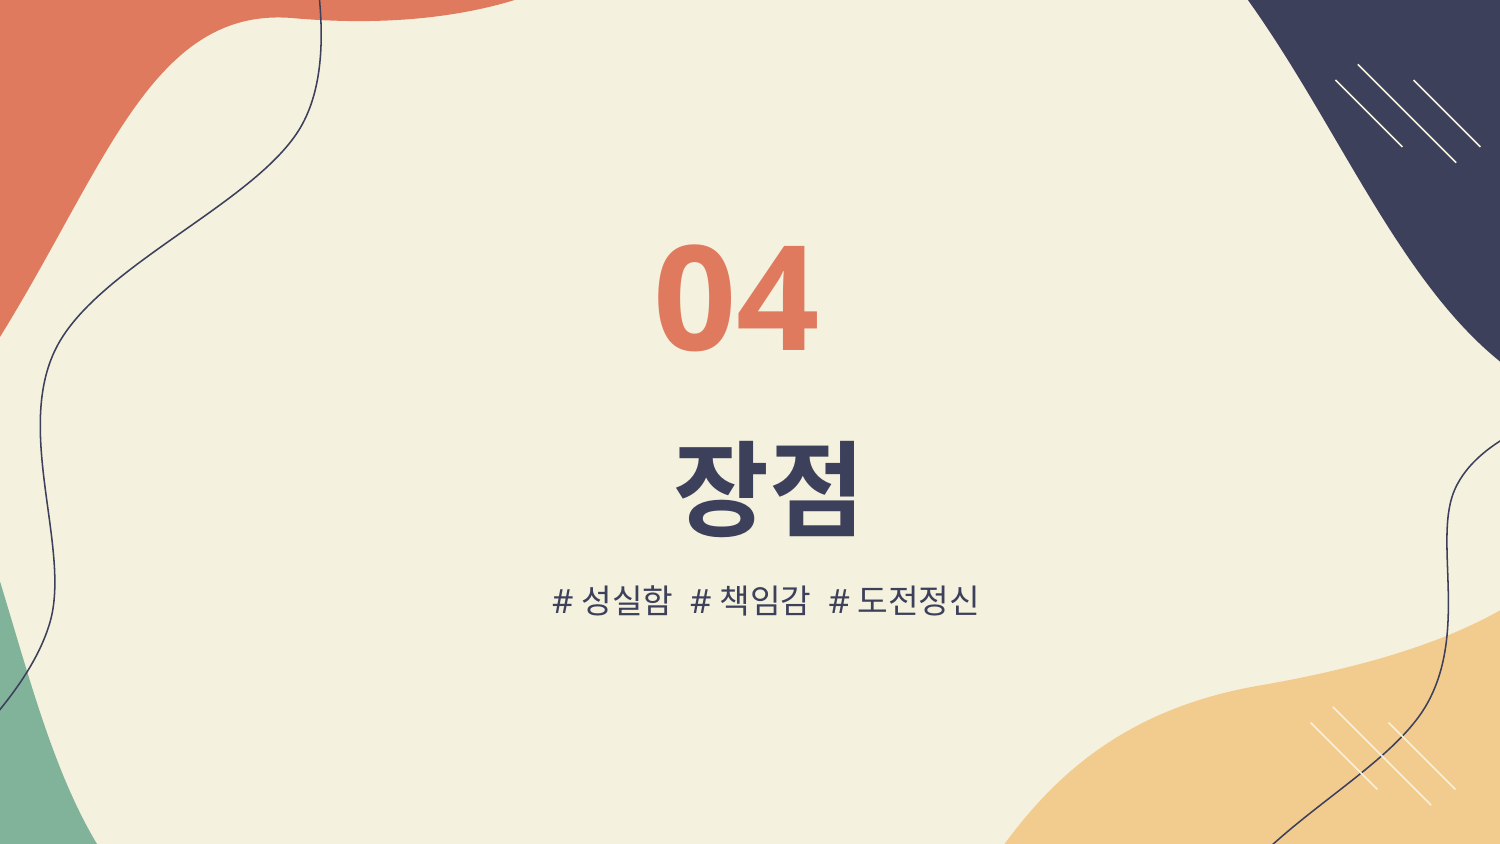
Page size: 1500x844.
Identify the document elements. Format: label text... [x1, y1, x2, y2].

title 장점 [369, 443, 1170, 565]
title 04 [638, 216, 907, 369]
subtitle #성실함 #책임감 #도전정신 [537, 564, 1022, 645]
